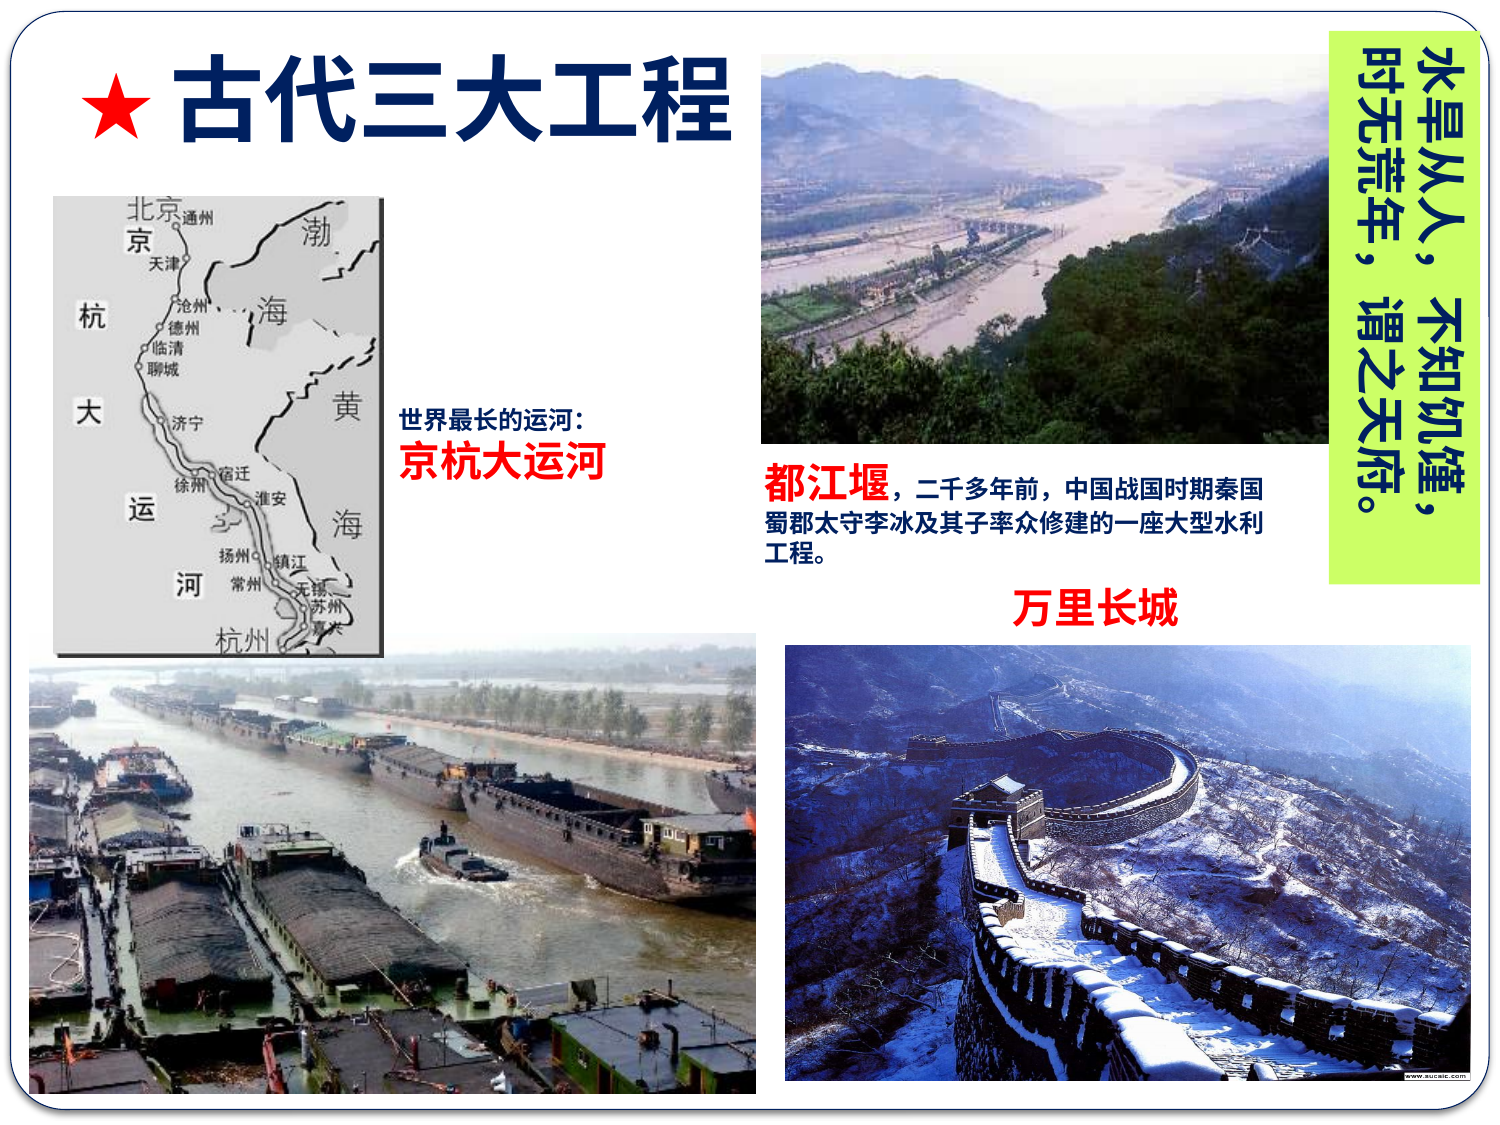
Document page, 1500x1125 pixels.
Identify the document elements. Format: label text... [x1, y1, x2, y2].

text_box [29, 195, 756, 1095]
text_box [785, 574, 1471, 1081]
title ★古代三大工程 [64, 30, 746, 169]
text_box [749, 30, 1481, 585]
